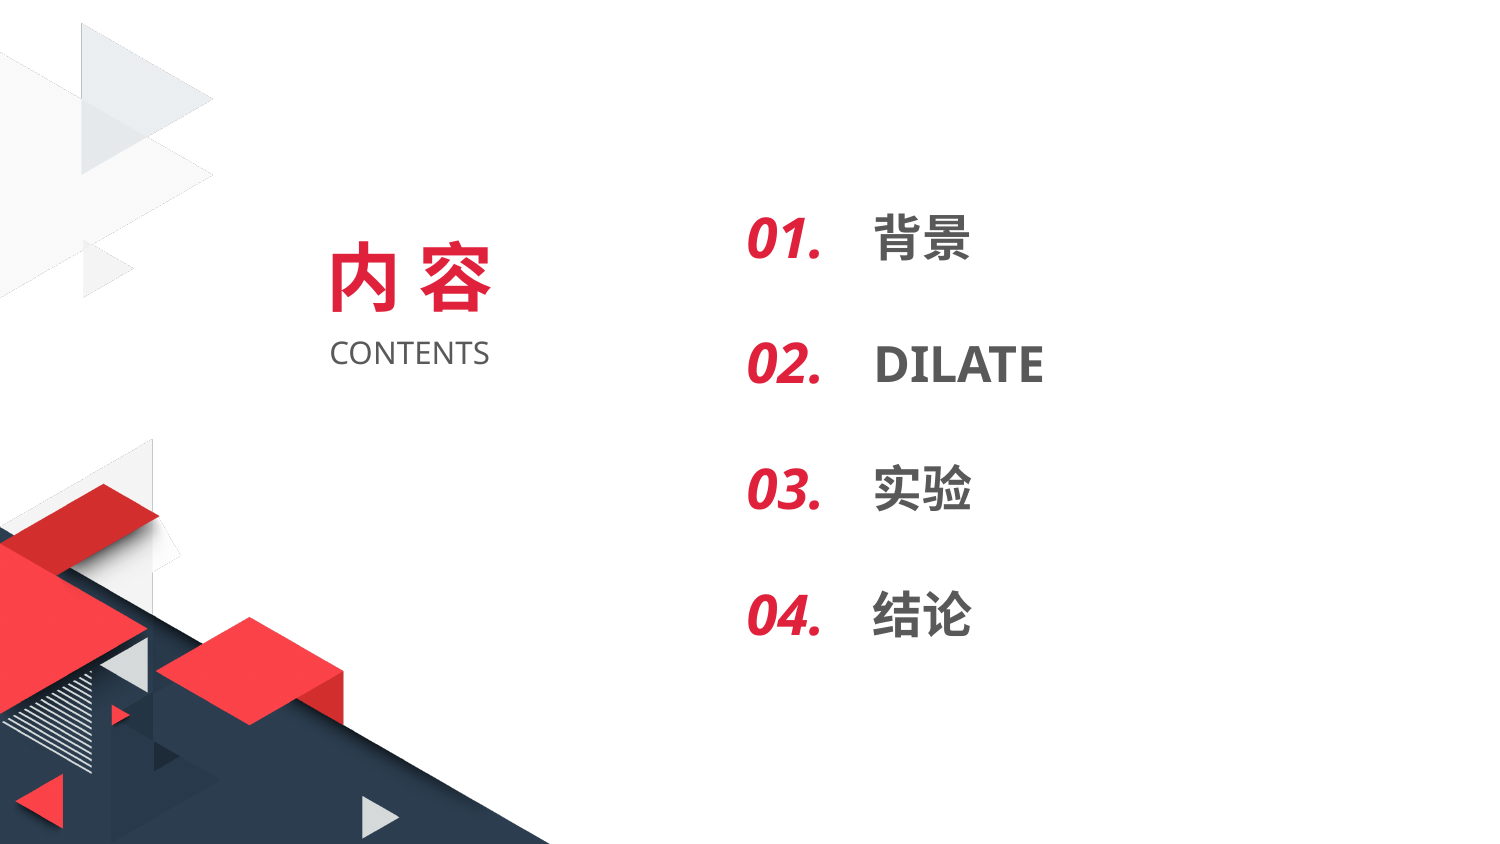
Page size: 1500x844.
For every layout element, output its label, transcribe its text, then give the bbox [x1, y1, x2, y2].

text_box 03. [731, 446, 840, 529]
text_box CONTENTS [314, 325, 506, 378]
text_box 背景 [858, 199, 988, 274]
text_box DILATE [858, 324, 1061, 400]
text_box 02. [731, 320, 840, 403]
picture [0, 23, 550, 844]
text_box 内 容 [311, 223, 509, 329]
text_box 结论 [858, 576, 988, 651]
text_box 04. [731, 571, 840, 654]
text_box 实验 [858, 450, 988, 526]
text_box 01. [731, 194, 840, 277]
